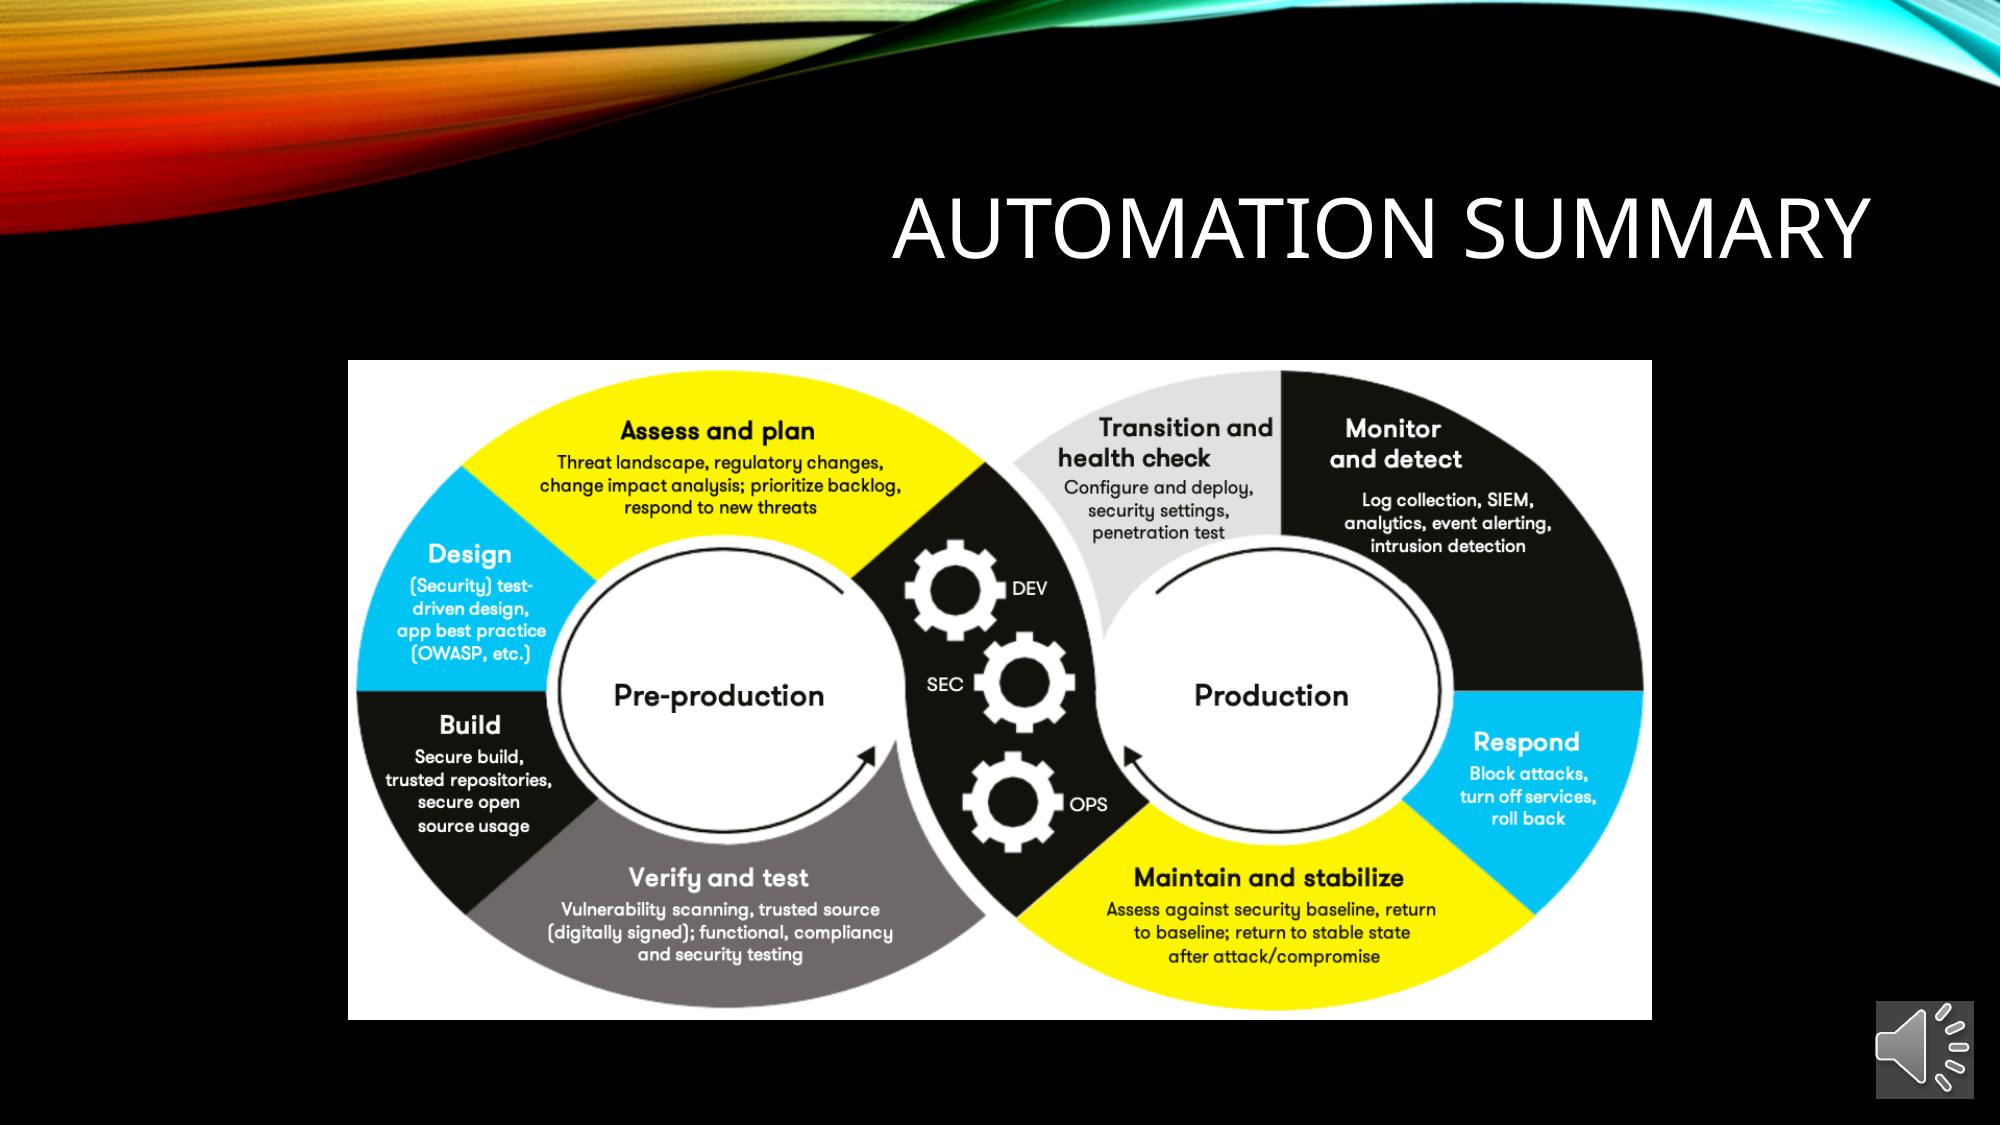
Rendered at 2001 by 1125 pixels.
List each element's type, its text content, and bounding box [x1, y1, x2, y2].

picture [0, 0, 2000, 237]
title AUTOMATION SUMMARY [474, 125, 1888, 338]
picture [1874, 999, 1976, 1101]
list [348, 360, 1652, 1020]
